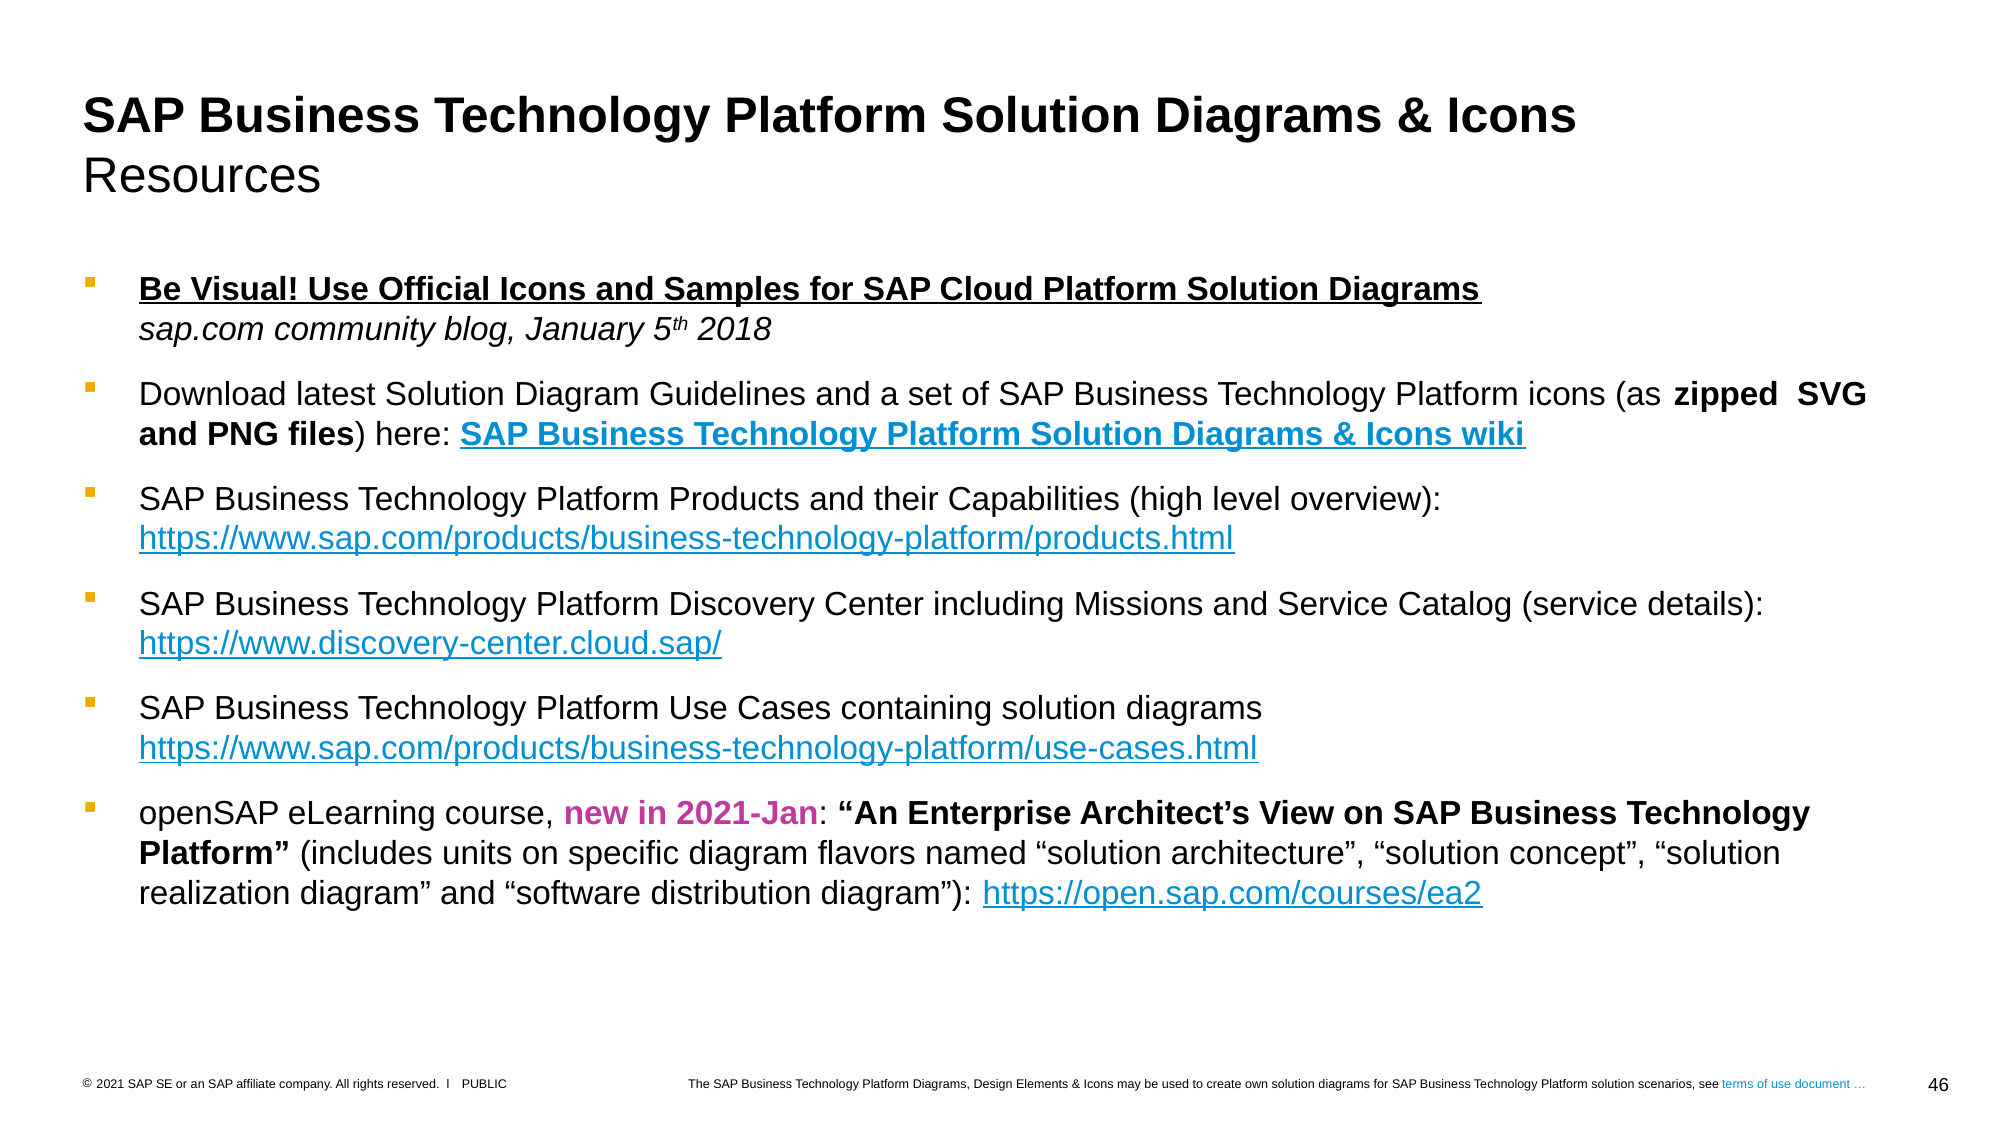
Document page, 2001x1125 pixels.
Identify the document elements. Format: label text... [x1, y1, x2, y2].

picture [1795, 1079, 1800, 1088]
title SAP Business Technology Platform Solution Diagrams & Icons Resources [82, 82, 1918, 204]
list Be Visual! Use Official Icons and Samples for SAP Cloud Platform Solution Diagrams sap.com community blog, January 5th 2018 Download latest Solution Diagram Guidelines and a set of SAP Business Technology Platform icons (as zipped SVG and PNG files) here: SAP Business Technology Platform Solution Diagrams & Icons wiki SAP Business Technology Platform Products and their Capabilities (high level overview): https://www.sap.com/products/business-technology-platform/products.html SAP Business Technology Platform Discovery Center including Missions and Service Catalog (service details): https://www.discovery-center.cloud.sap/ SAP Business Technology Platform Use Cases containing solution diagrams https://www.sap.com/products/business-technology-platform/use-cases.html openSAP eLearning course, new in 2021-Jan: “An Enterprise Architect’s View on SAP Business Technology Platform” (includes units on specific diagram flavors named “solution architecture”, “solution concept”, “solution realization diagram” and “software distribution diagram”): https://open.sap.com/courses/ea2 [82, 267, 1918, 1012]
picture [1822, 1081, 1829, 1088]
